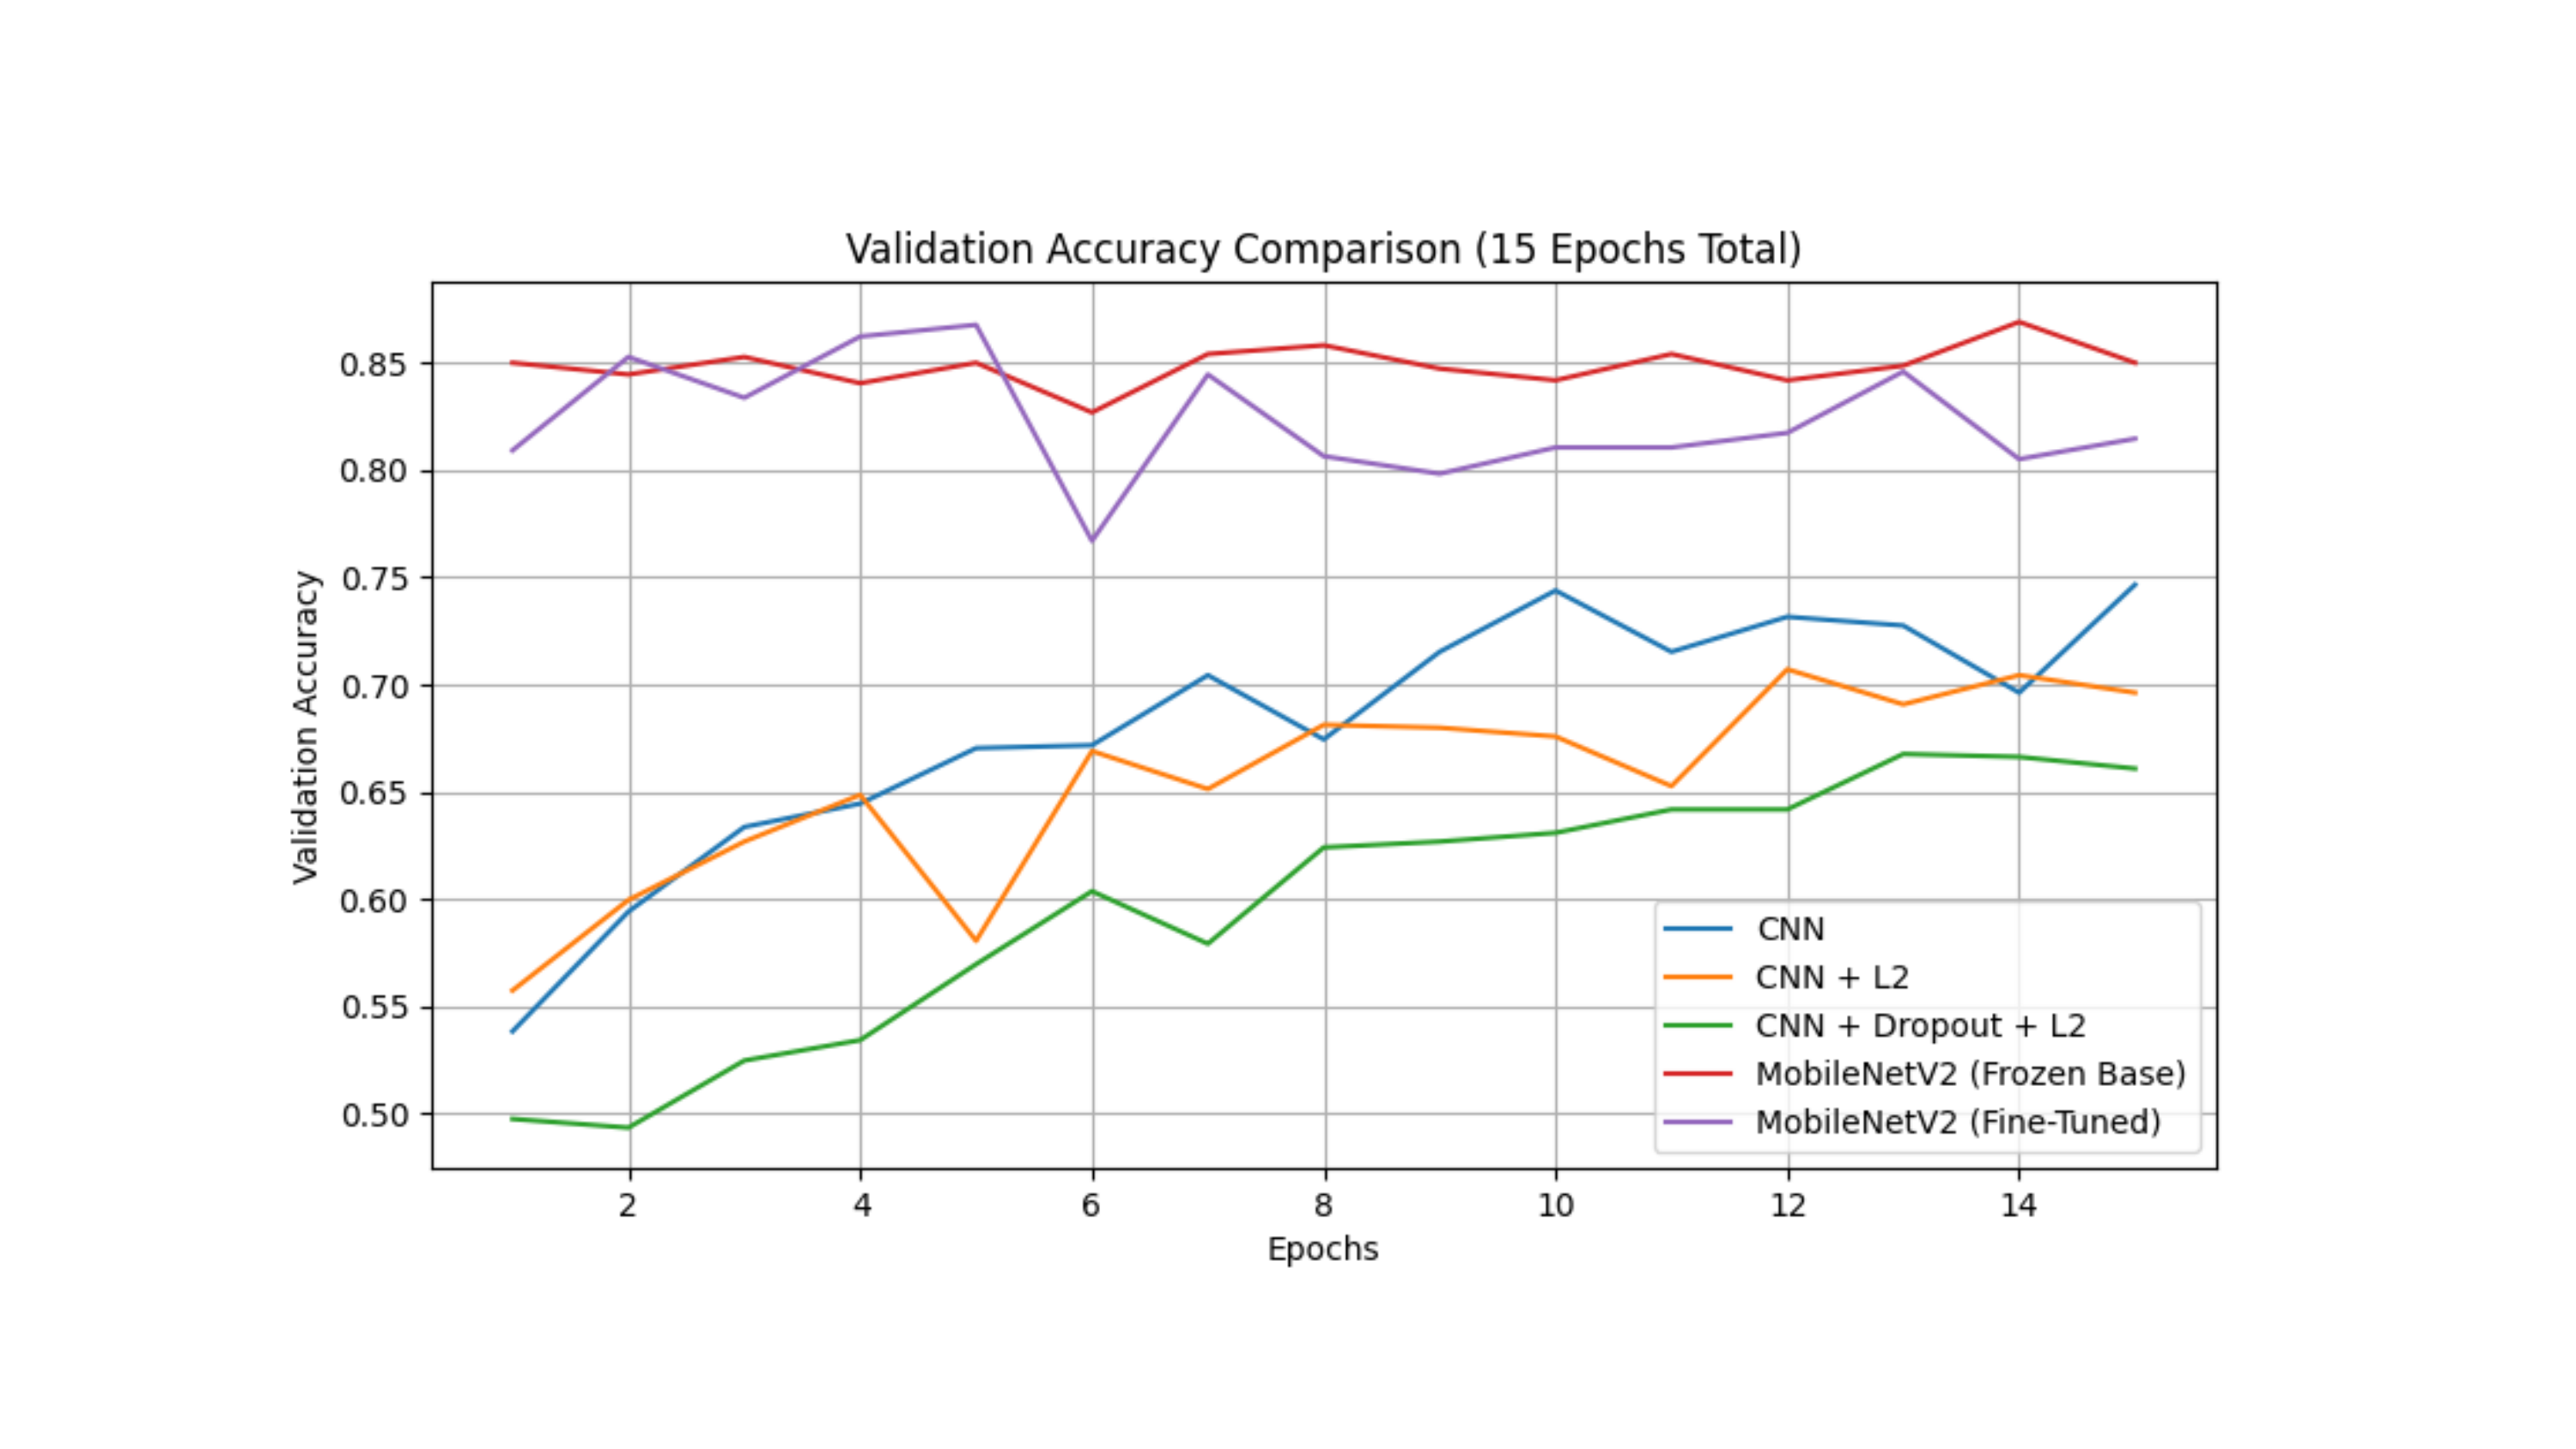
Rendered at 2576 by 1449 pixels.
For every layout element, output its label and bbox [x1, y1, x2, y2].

text_box [144, 144, 2447, 1296]
